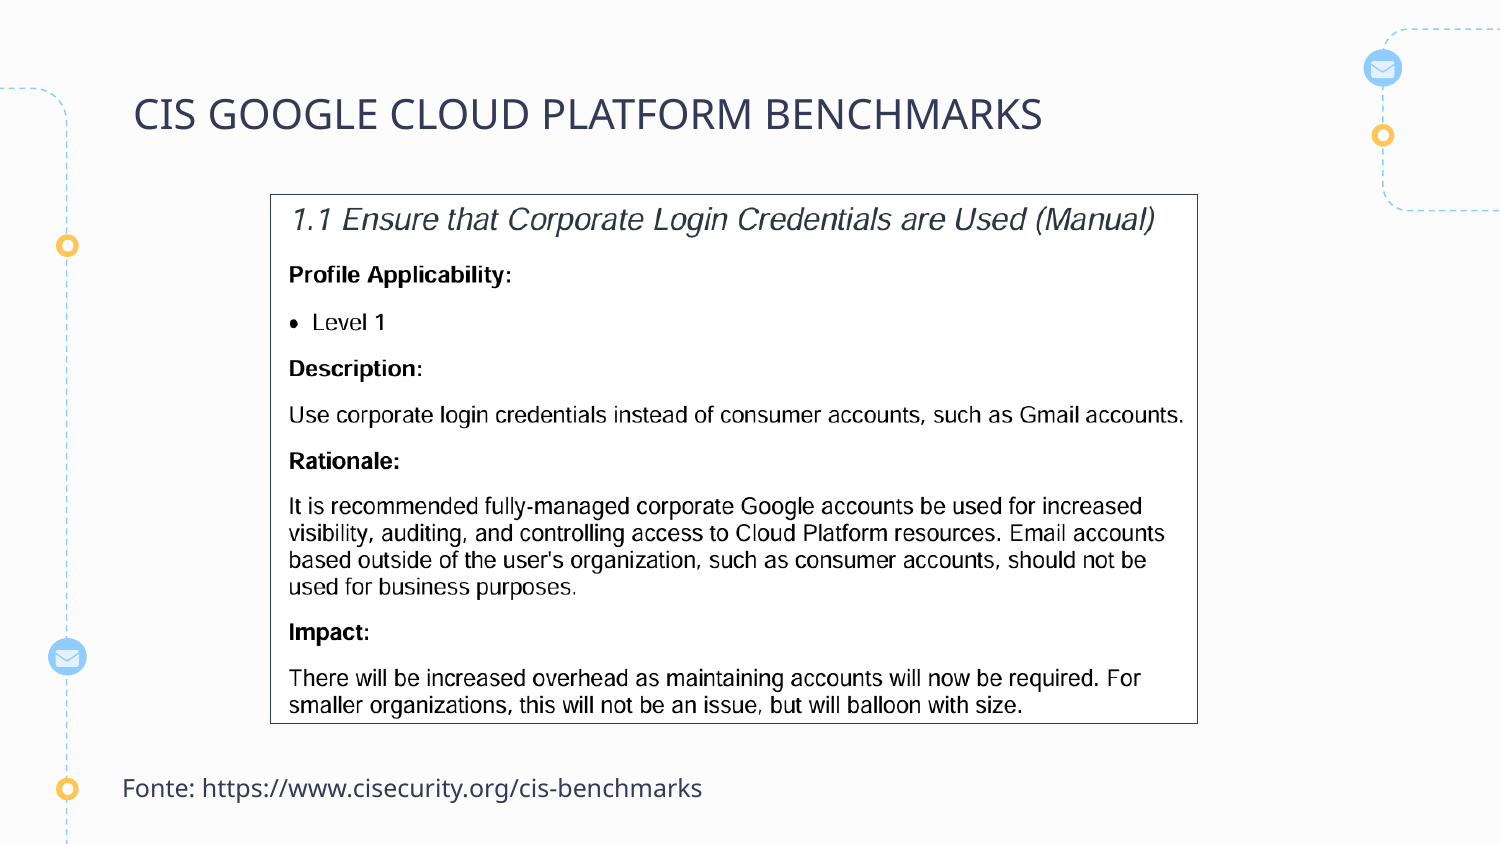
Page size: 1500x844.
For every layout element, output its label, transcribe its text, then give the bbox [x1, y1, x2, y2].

picture [269, 194, 1198, 724]
text_box Fonte: https://www.cisecurity.org/cis-benchmarks [107, 755, 1224, 818]
text_box CIS GOOGLE CLOUD PLATFORM BENCHMARKS [118, 72, 1382, 167]
